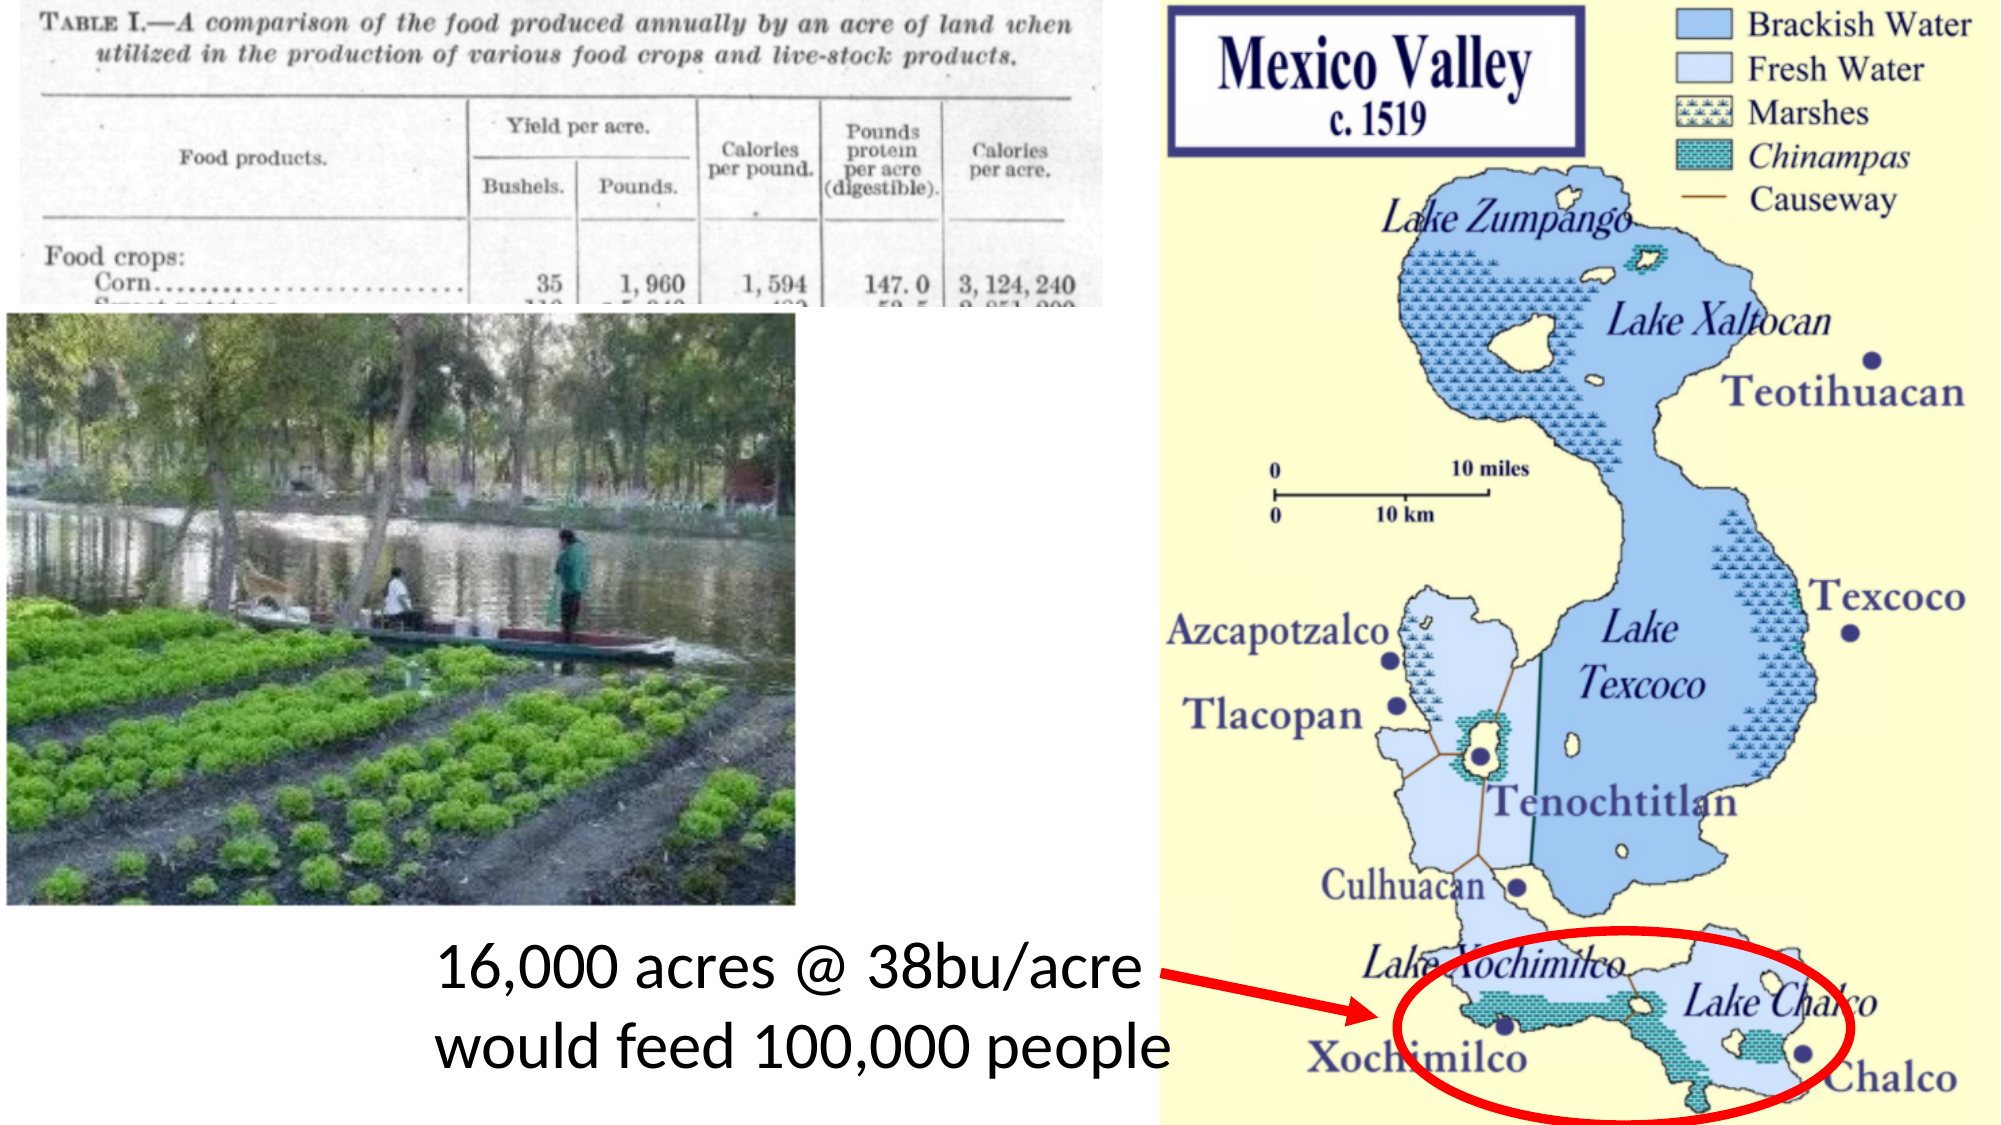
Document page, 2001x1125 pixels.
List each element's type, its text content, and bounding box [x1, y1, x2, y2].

picture [1160, 0, 2000, 1125]
text_box 16,000 acres @ 38bu/acre would feed 100,000 people [419, 915, 1160, 1090]
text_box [1160, 972, 1379, 1018]
picture [0, 0, 1103, 916]
